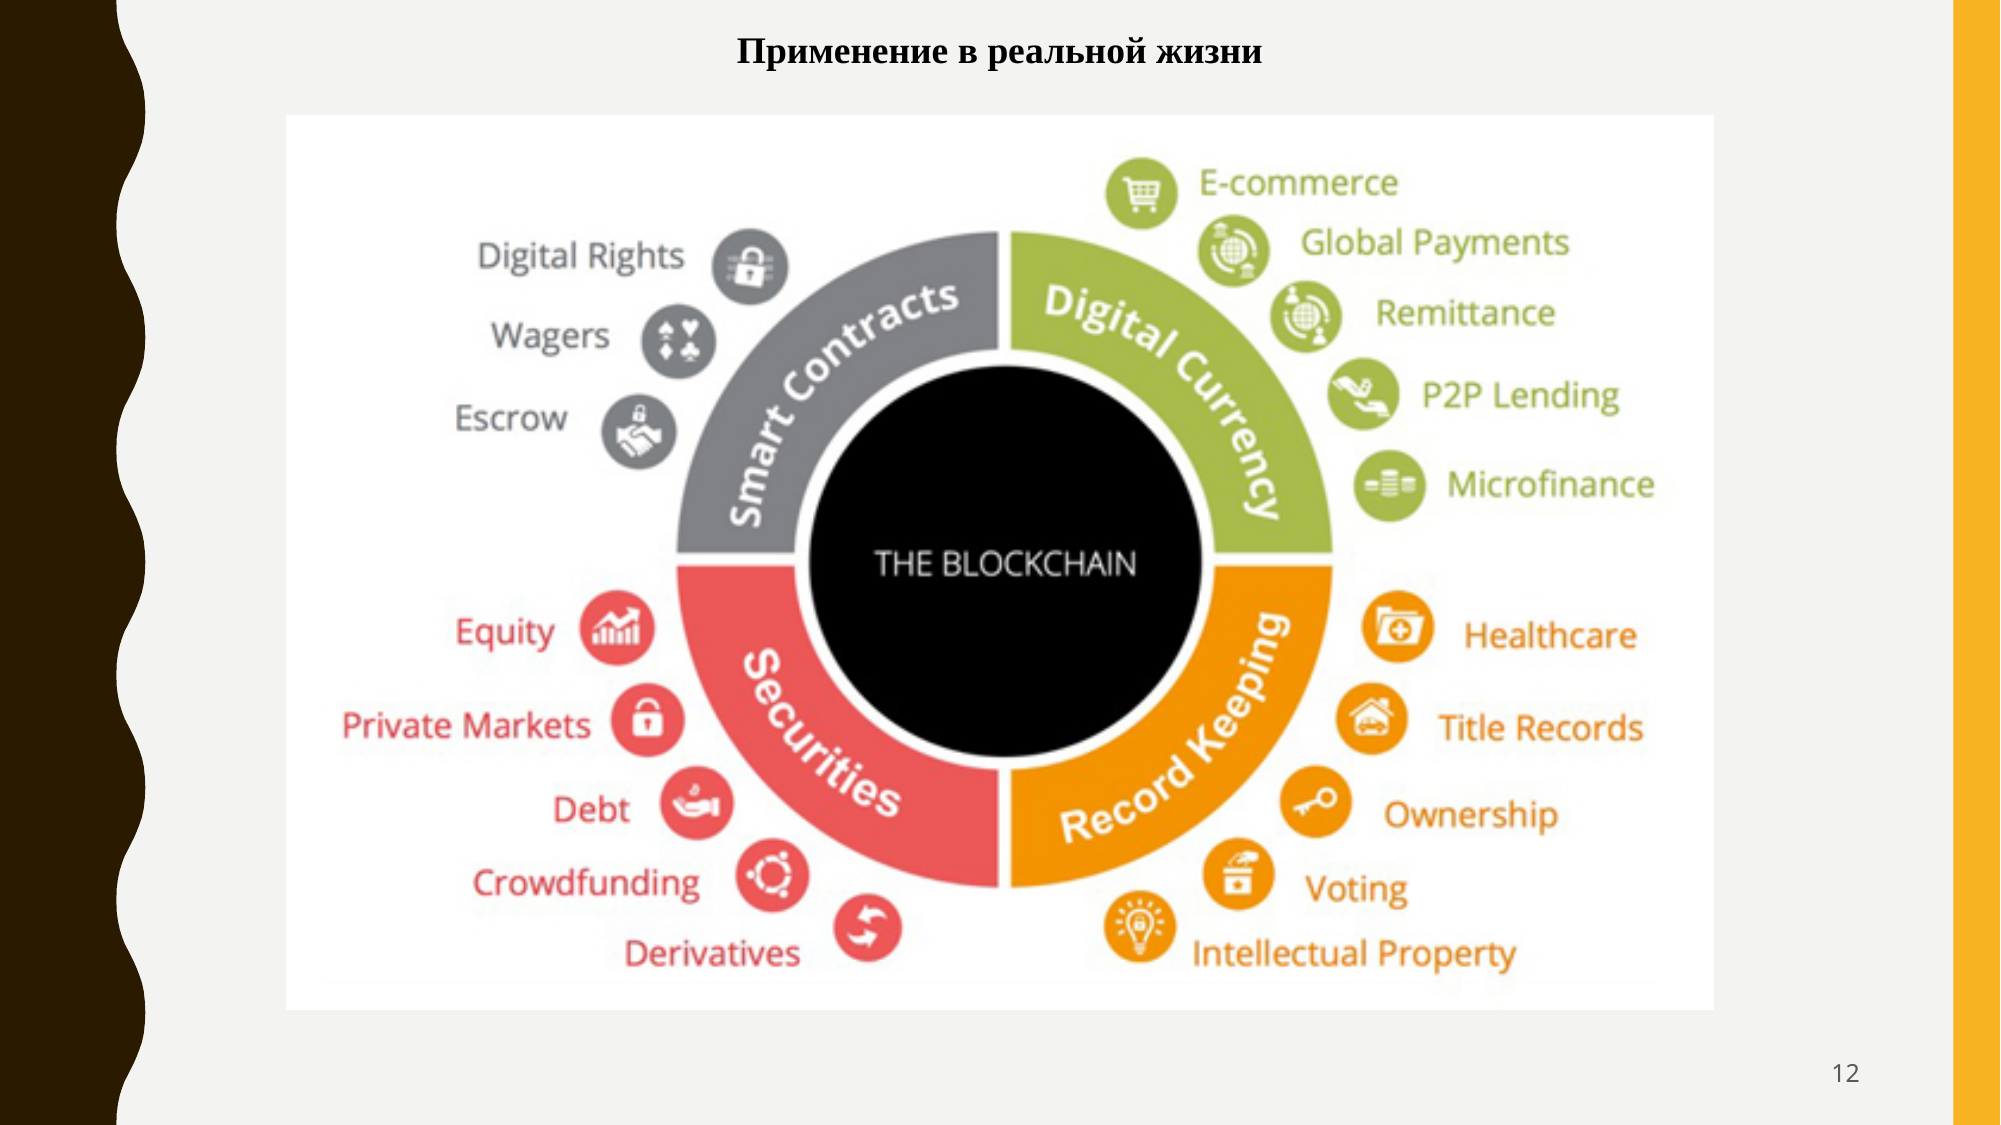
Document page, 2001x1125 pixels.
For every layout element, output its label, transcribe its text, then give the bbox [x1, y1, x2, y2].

picture [286, 115, 1714, 1010]
slide_number 12 [1412, 1045, 1875, 1103]
text_box Применение в реальной жизни [0, 18, 2000, 78]
